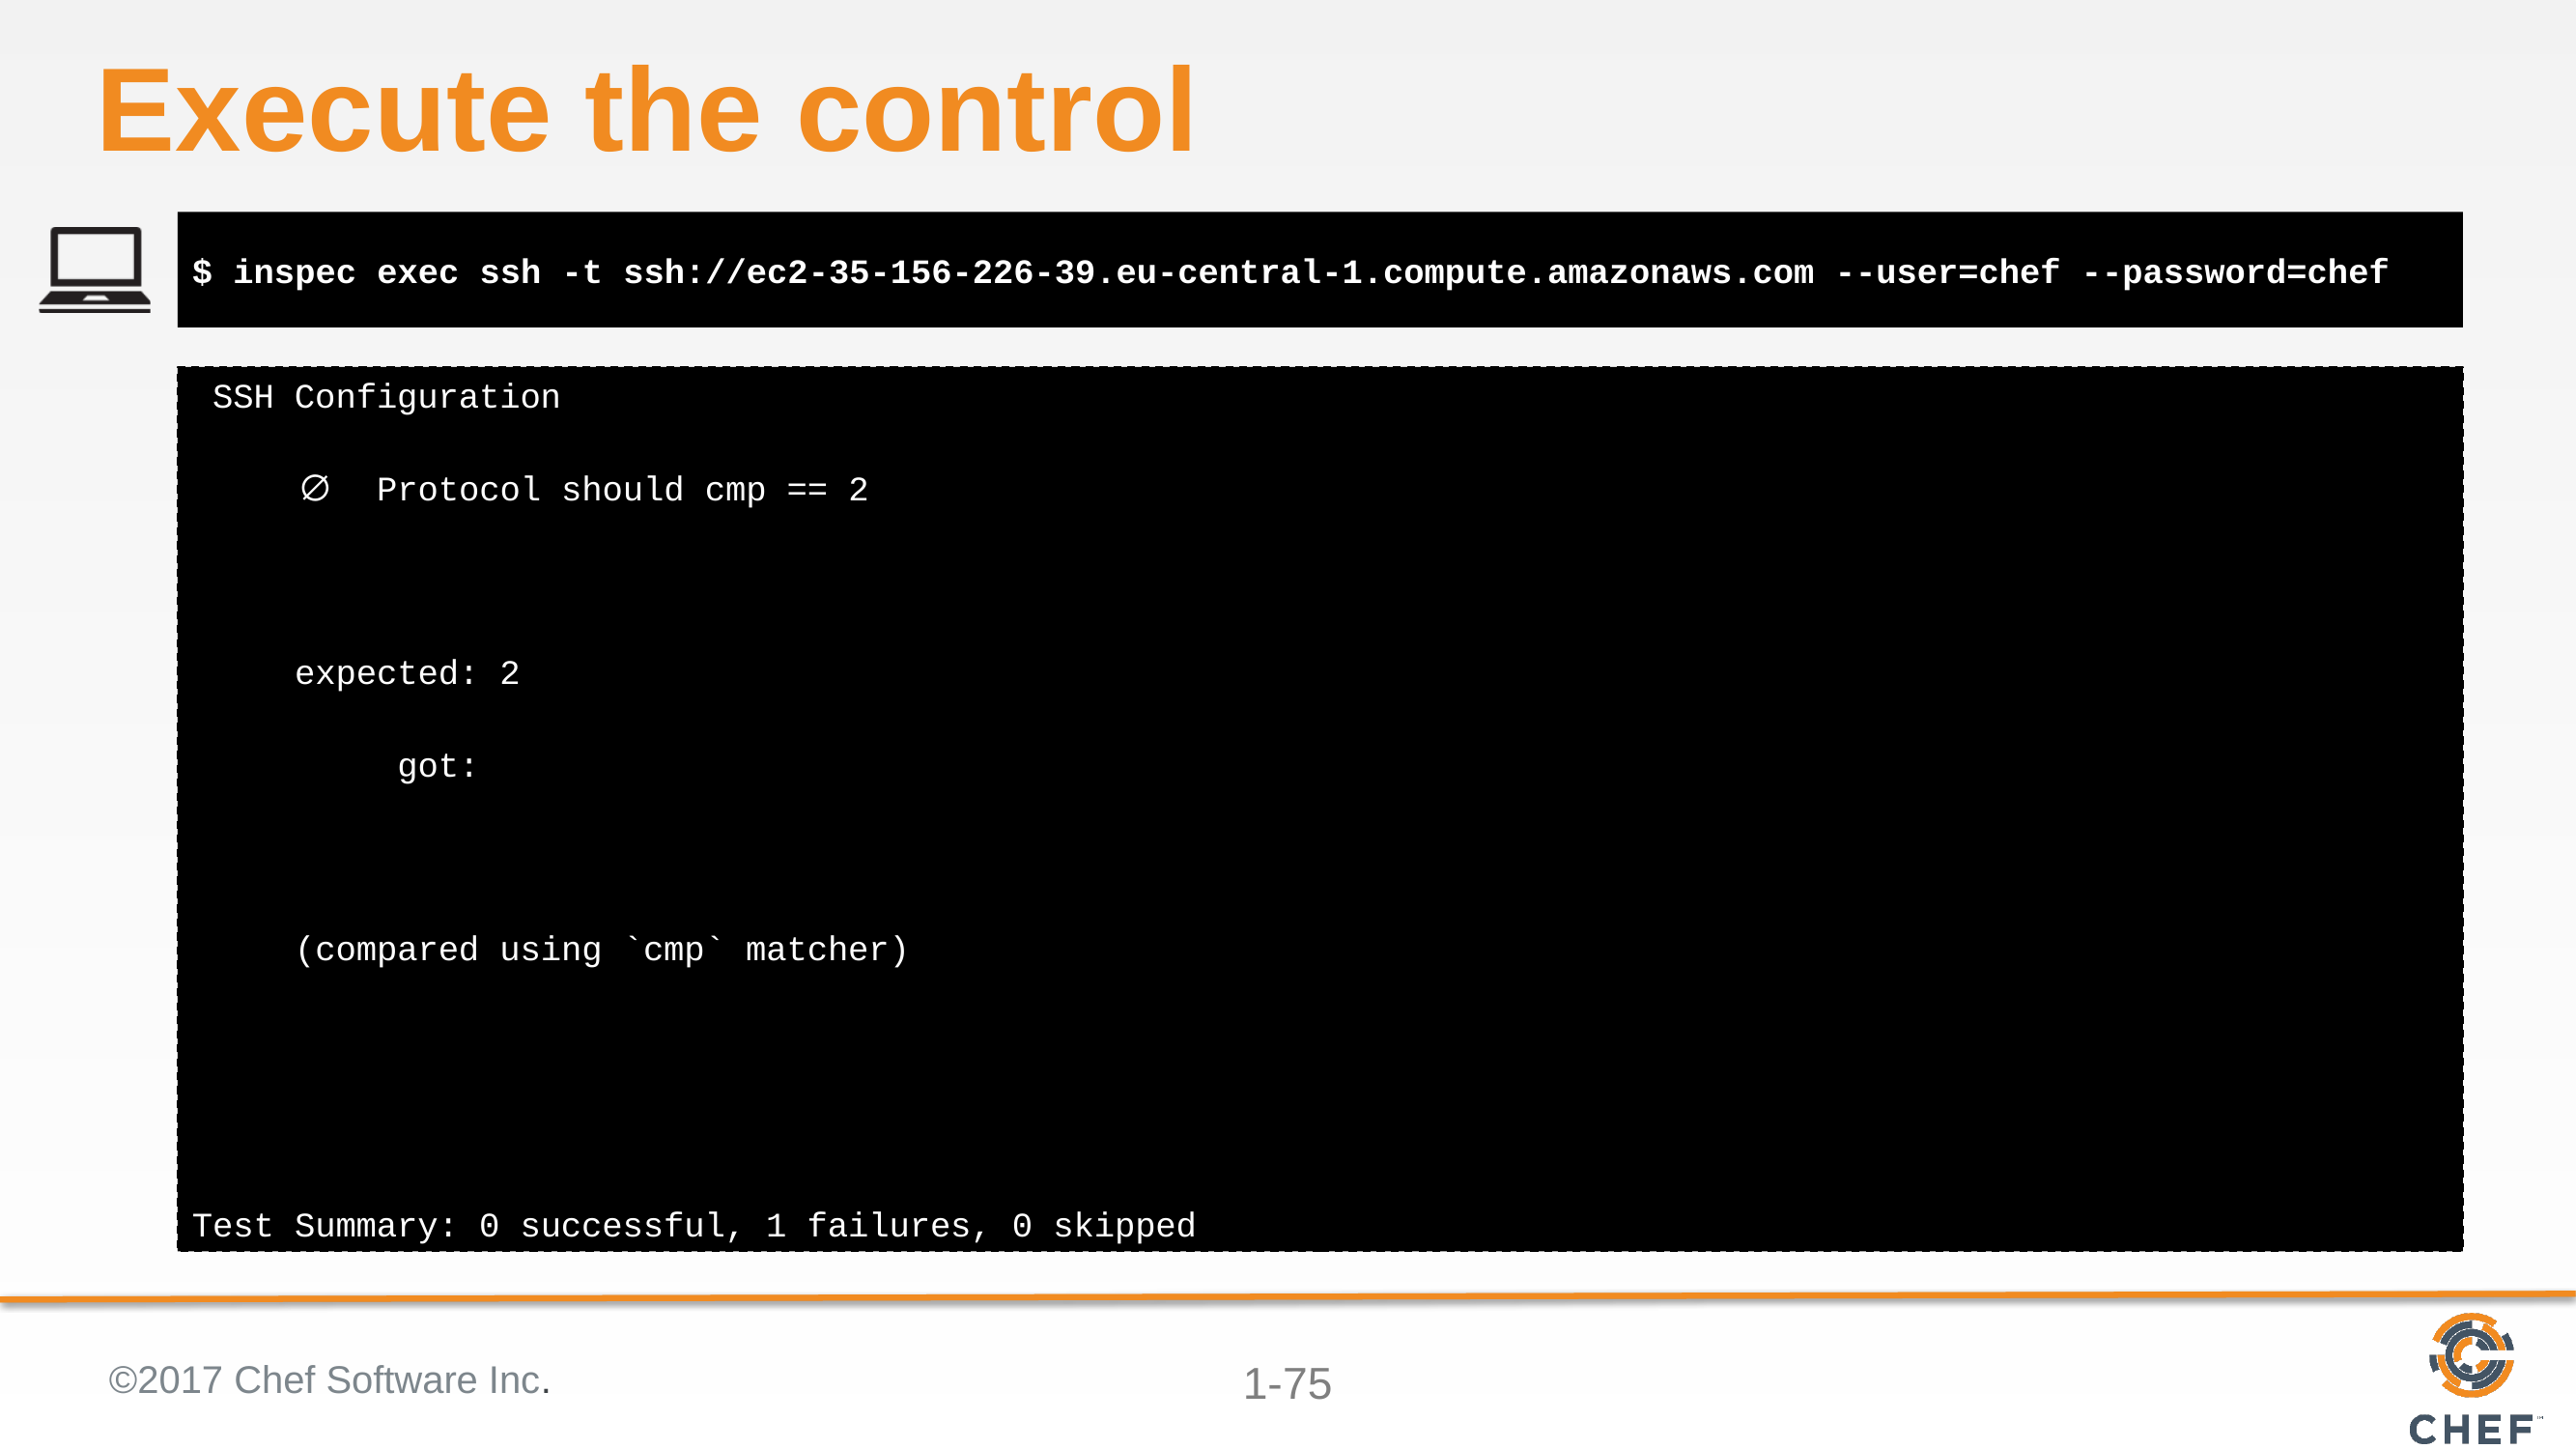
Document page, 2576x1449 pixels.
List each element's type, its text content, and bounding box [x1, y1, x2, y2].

title Execute the control [96, 48, 2463, 180]
list SSH Configuration ∅ Protocol should cmp == 2 expected: 2 got: (compared using `cmp` matcher) Test Summary: 0 successful, 1 failures, 0 skipped [177, 366, 2464, 1252]
picture [2399, 1297, 2551, 1449]
list $ inspec exec ssh -t ssh://ec2-35-156-226-39.eu-central-1.compute.amazonaws.com --user=chef --password=chef [177, 212, 2463, 327]
